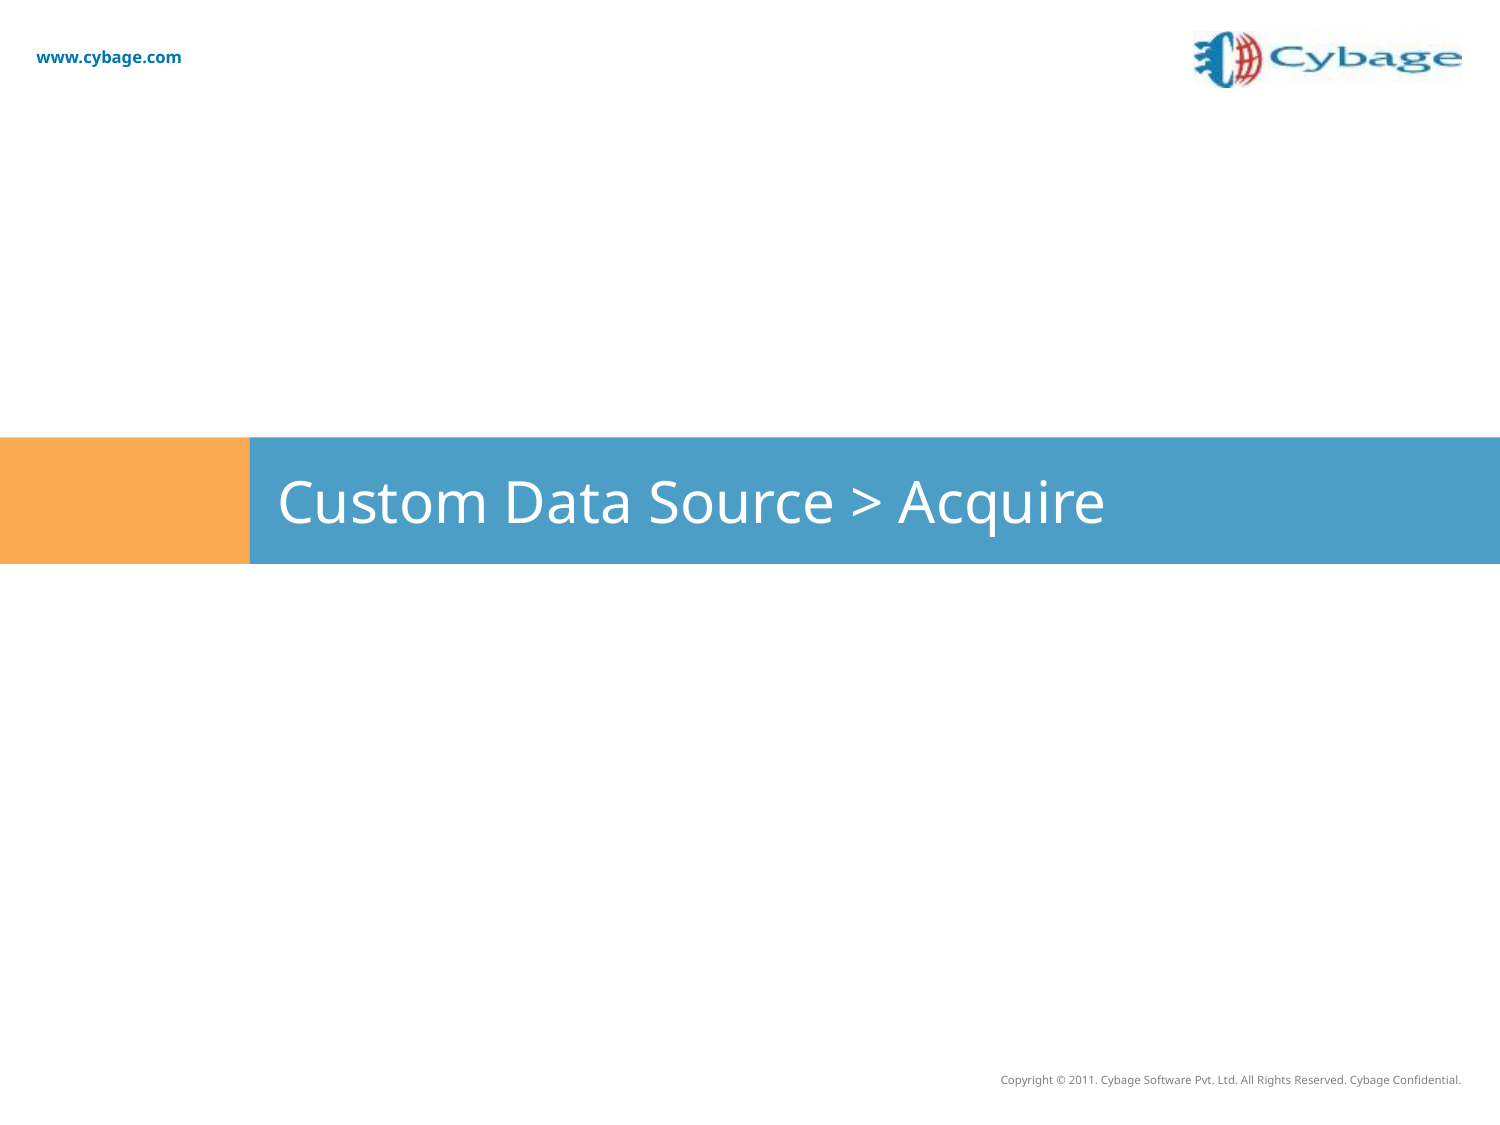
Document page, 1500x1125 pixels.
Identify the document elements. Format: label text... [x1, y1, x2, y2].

text_box [248, 435, 1500, 566]
text_box Copyright © 2011. Cybage Software Pvt. Ltd. All Rights Reserved. Cybage Confidential. [948, 1065, 1477, 1105]
picture [1192, 30, 1463, 88]
text_box www.cybage.com [21, 37, 247, 67]
list Custom Data Source > Acquire [262, 457, 1475, 546]
text_box [0, 435, 248, 566]
